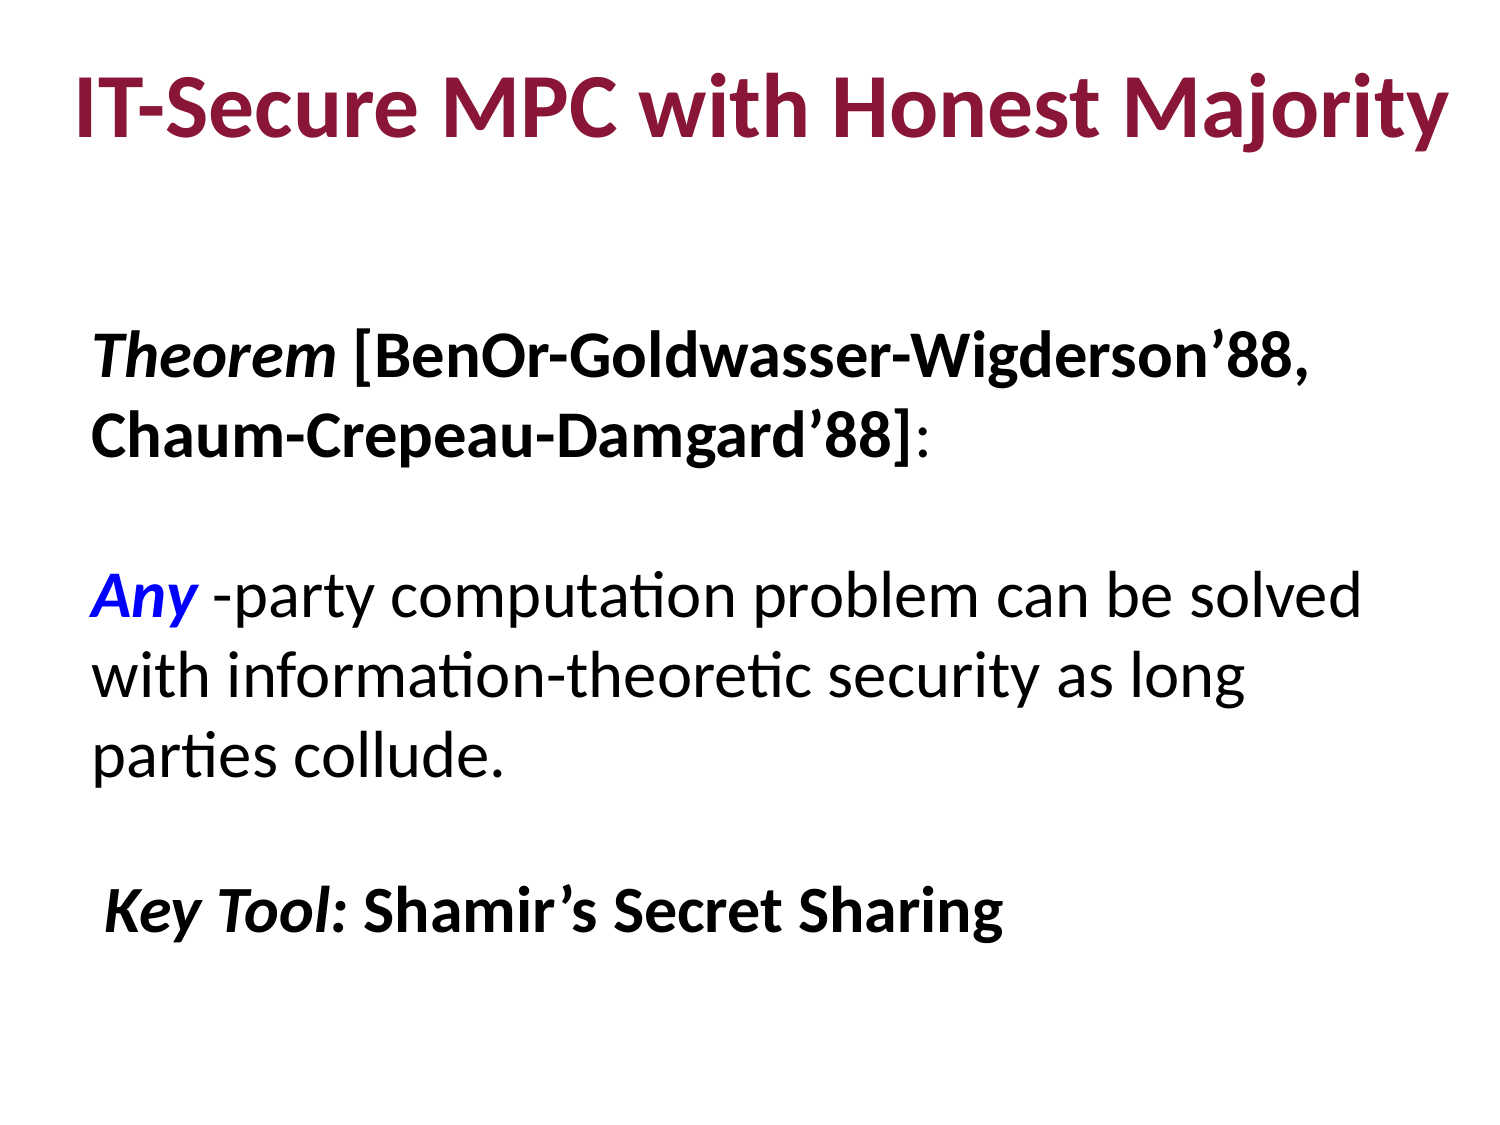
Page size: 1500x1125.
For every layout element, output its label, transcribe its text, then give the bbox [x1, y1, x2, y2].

title IT-Secure MPC with Honest Majority [0, 7, 1500, 195]
text_box Key Tool: Shamir’s Secret Sharing [89, 859, 1472, 954]
